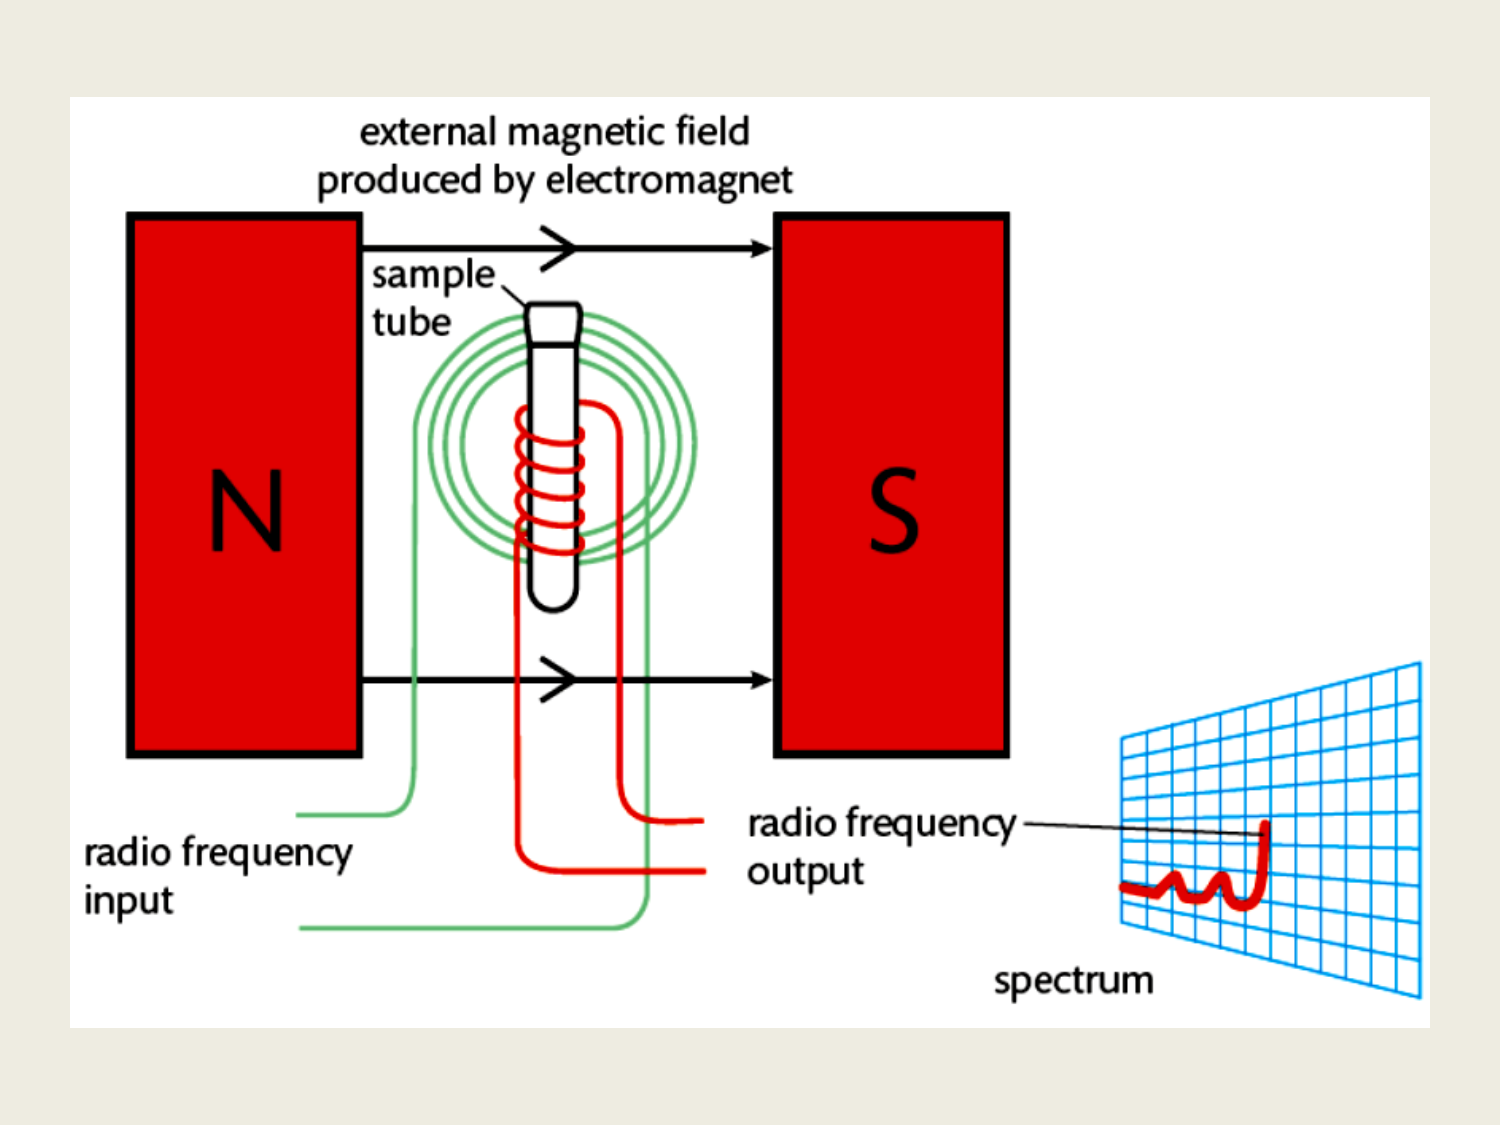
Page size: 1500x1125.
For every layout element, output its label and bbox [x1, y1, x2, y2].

picture [70, 97, 1430, 1028]
